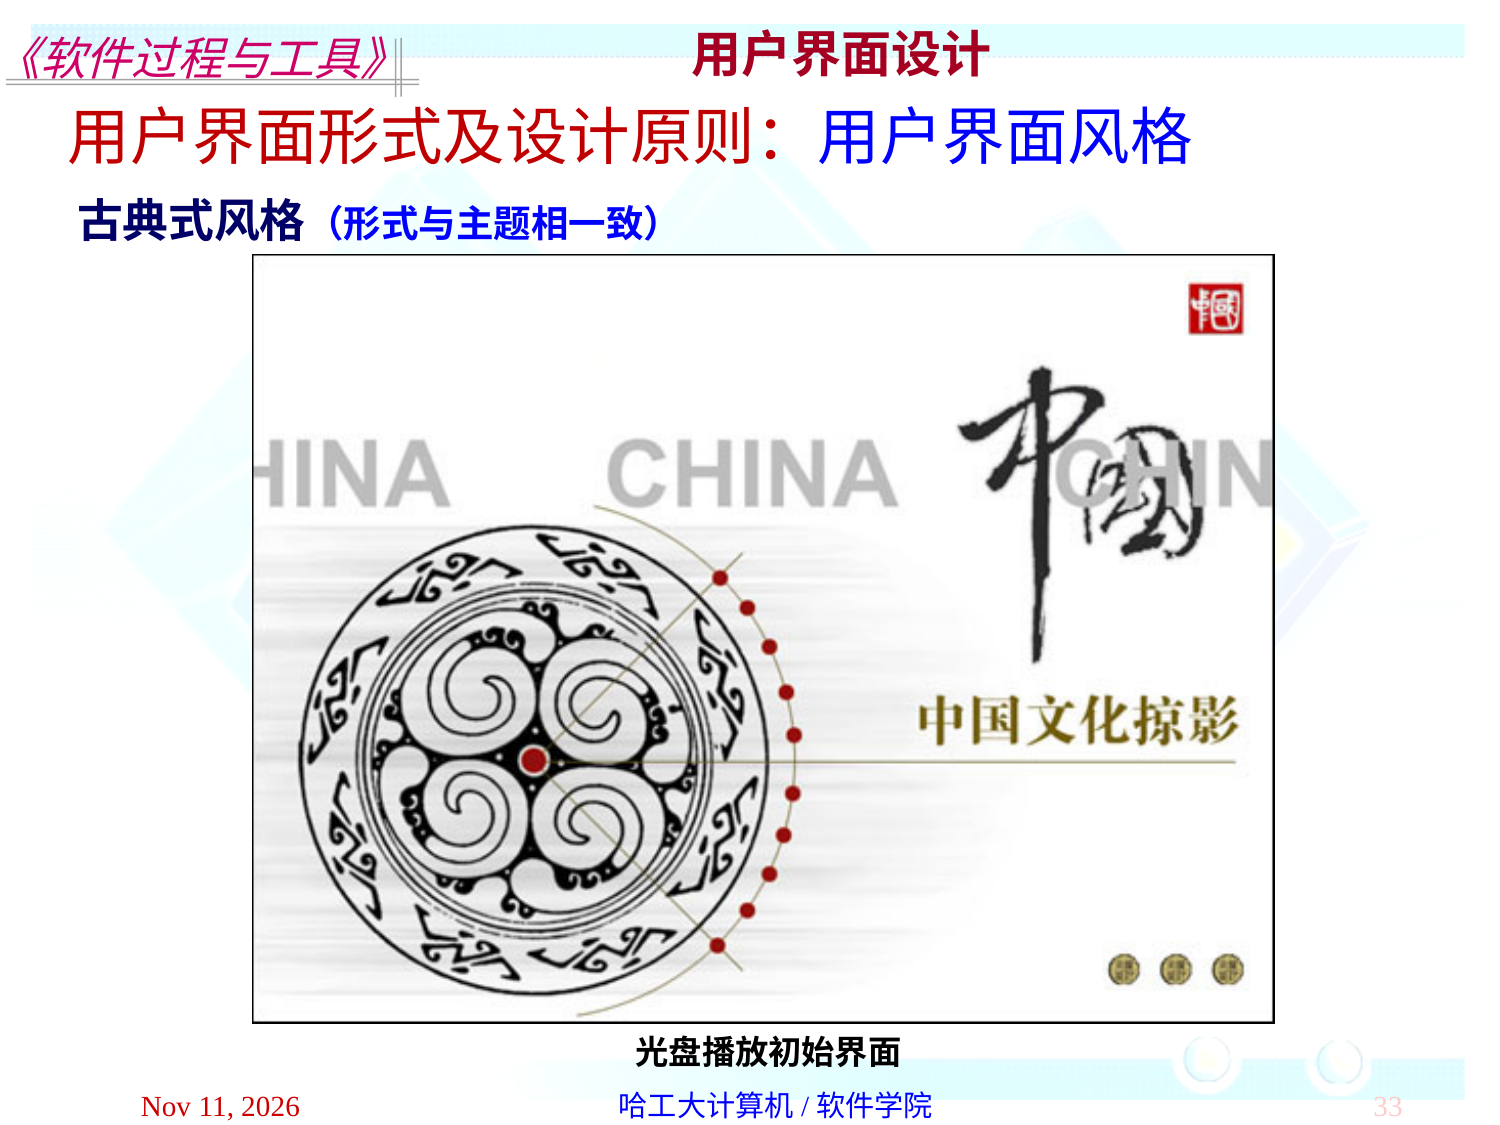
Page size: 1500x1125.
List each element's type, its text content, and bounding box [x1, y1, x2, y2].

picture [252, 254, 1276, 1024]
text_box 用户界面形式及设计原则：用户界面风格 [53, 89, 1447, 197]
text_box 用户界面设计 [389, 15, 1294, 89]
text_box 古典式风格（形式与主题相一致） [62, 197, 786, 255]
text_box 光盘播放初始界面 [537, 1032, 1000, 1083]
